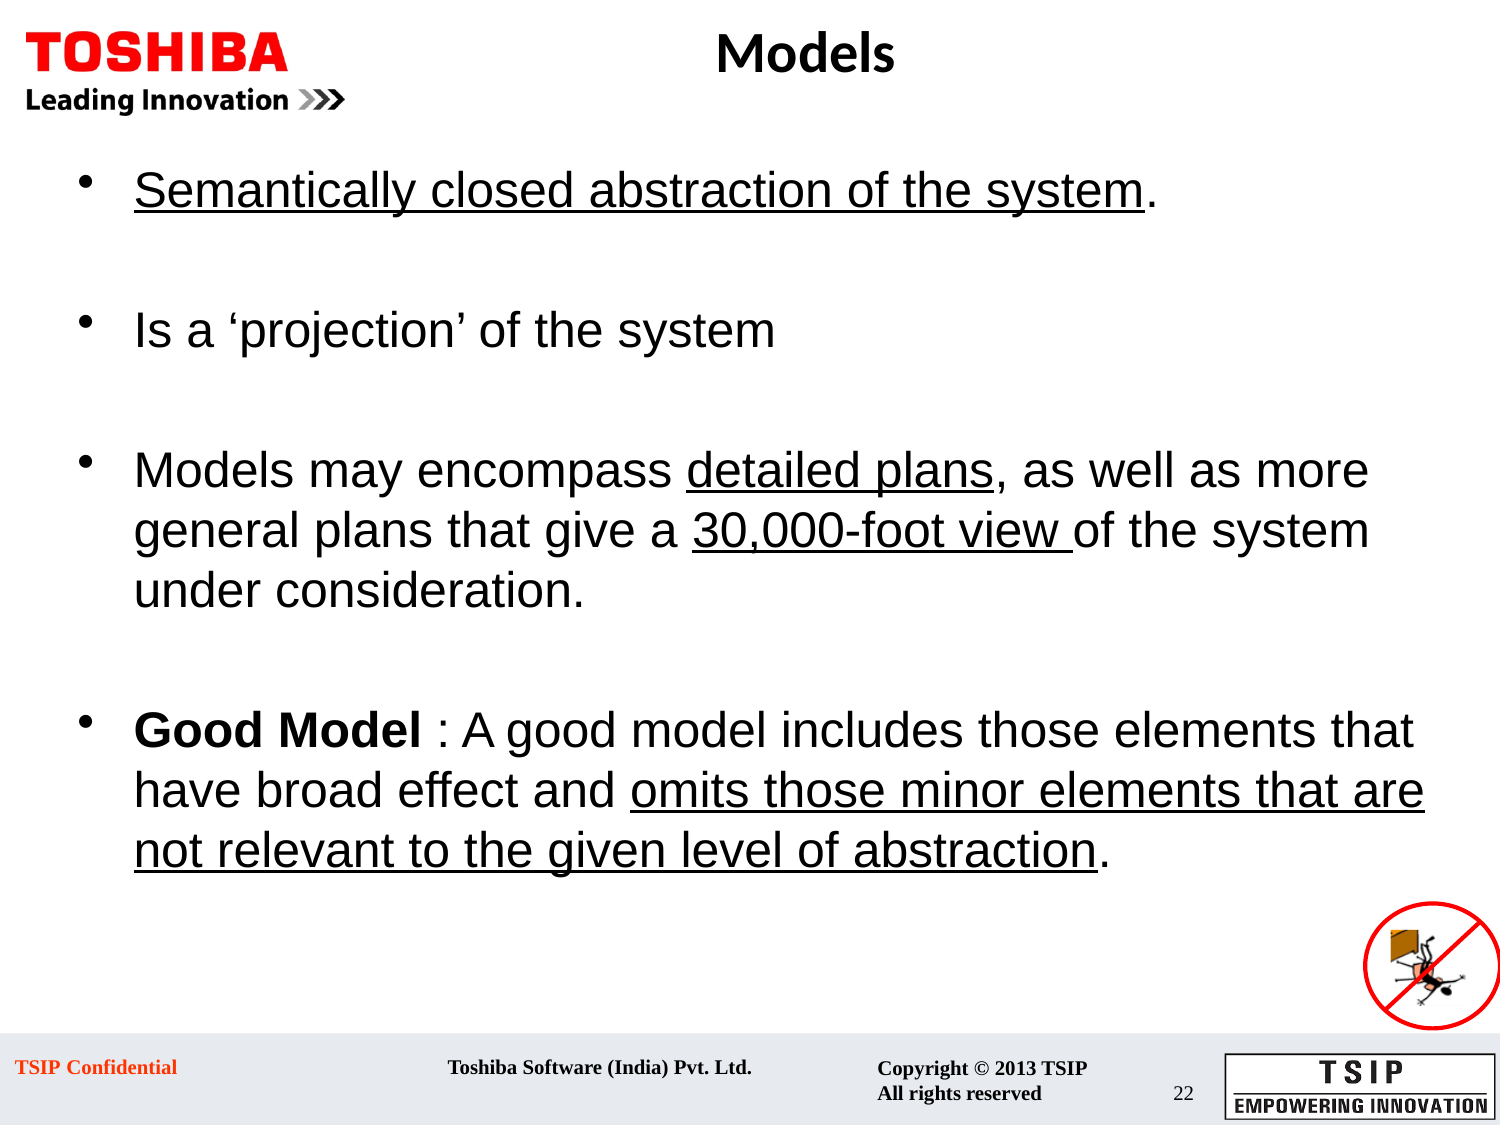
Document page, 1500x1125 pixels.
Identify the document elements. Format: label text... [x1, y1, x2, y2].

text_box Models [701, 7, 912, 92]
text_box [1365, 955, 1378, 1003]
text_box [1485, 926, 1500, 1005]
picture [26, 31, 345, 116]
picture [1224, 1053, 1496, 1120]
text_box [1450, 905, 1479, 920]
list Semantically closed abstraction of the system. Is a ‘projection’ of the system Models may encompass detailed plans, as well as more general plans that give a 30,000-foot view of the system under consideration. Good Model : A good model includes those elements that have broad effect and omits those minor elements that are not relevant to the given level of abstraction. [62, 149, 1450, 955]
text_box [1397, 1019, 1469, 1029]
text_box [1384, 921, 1481, 1011]
